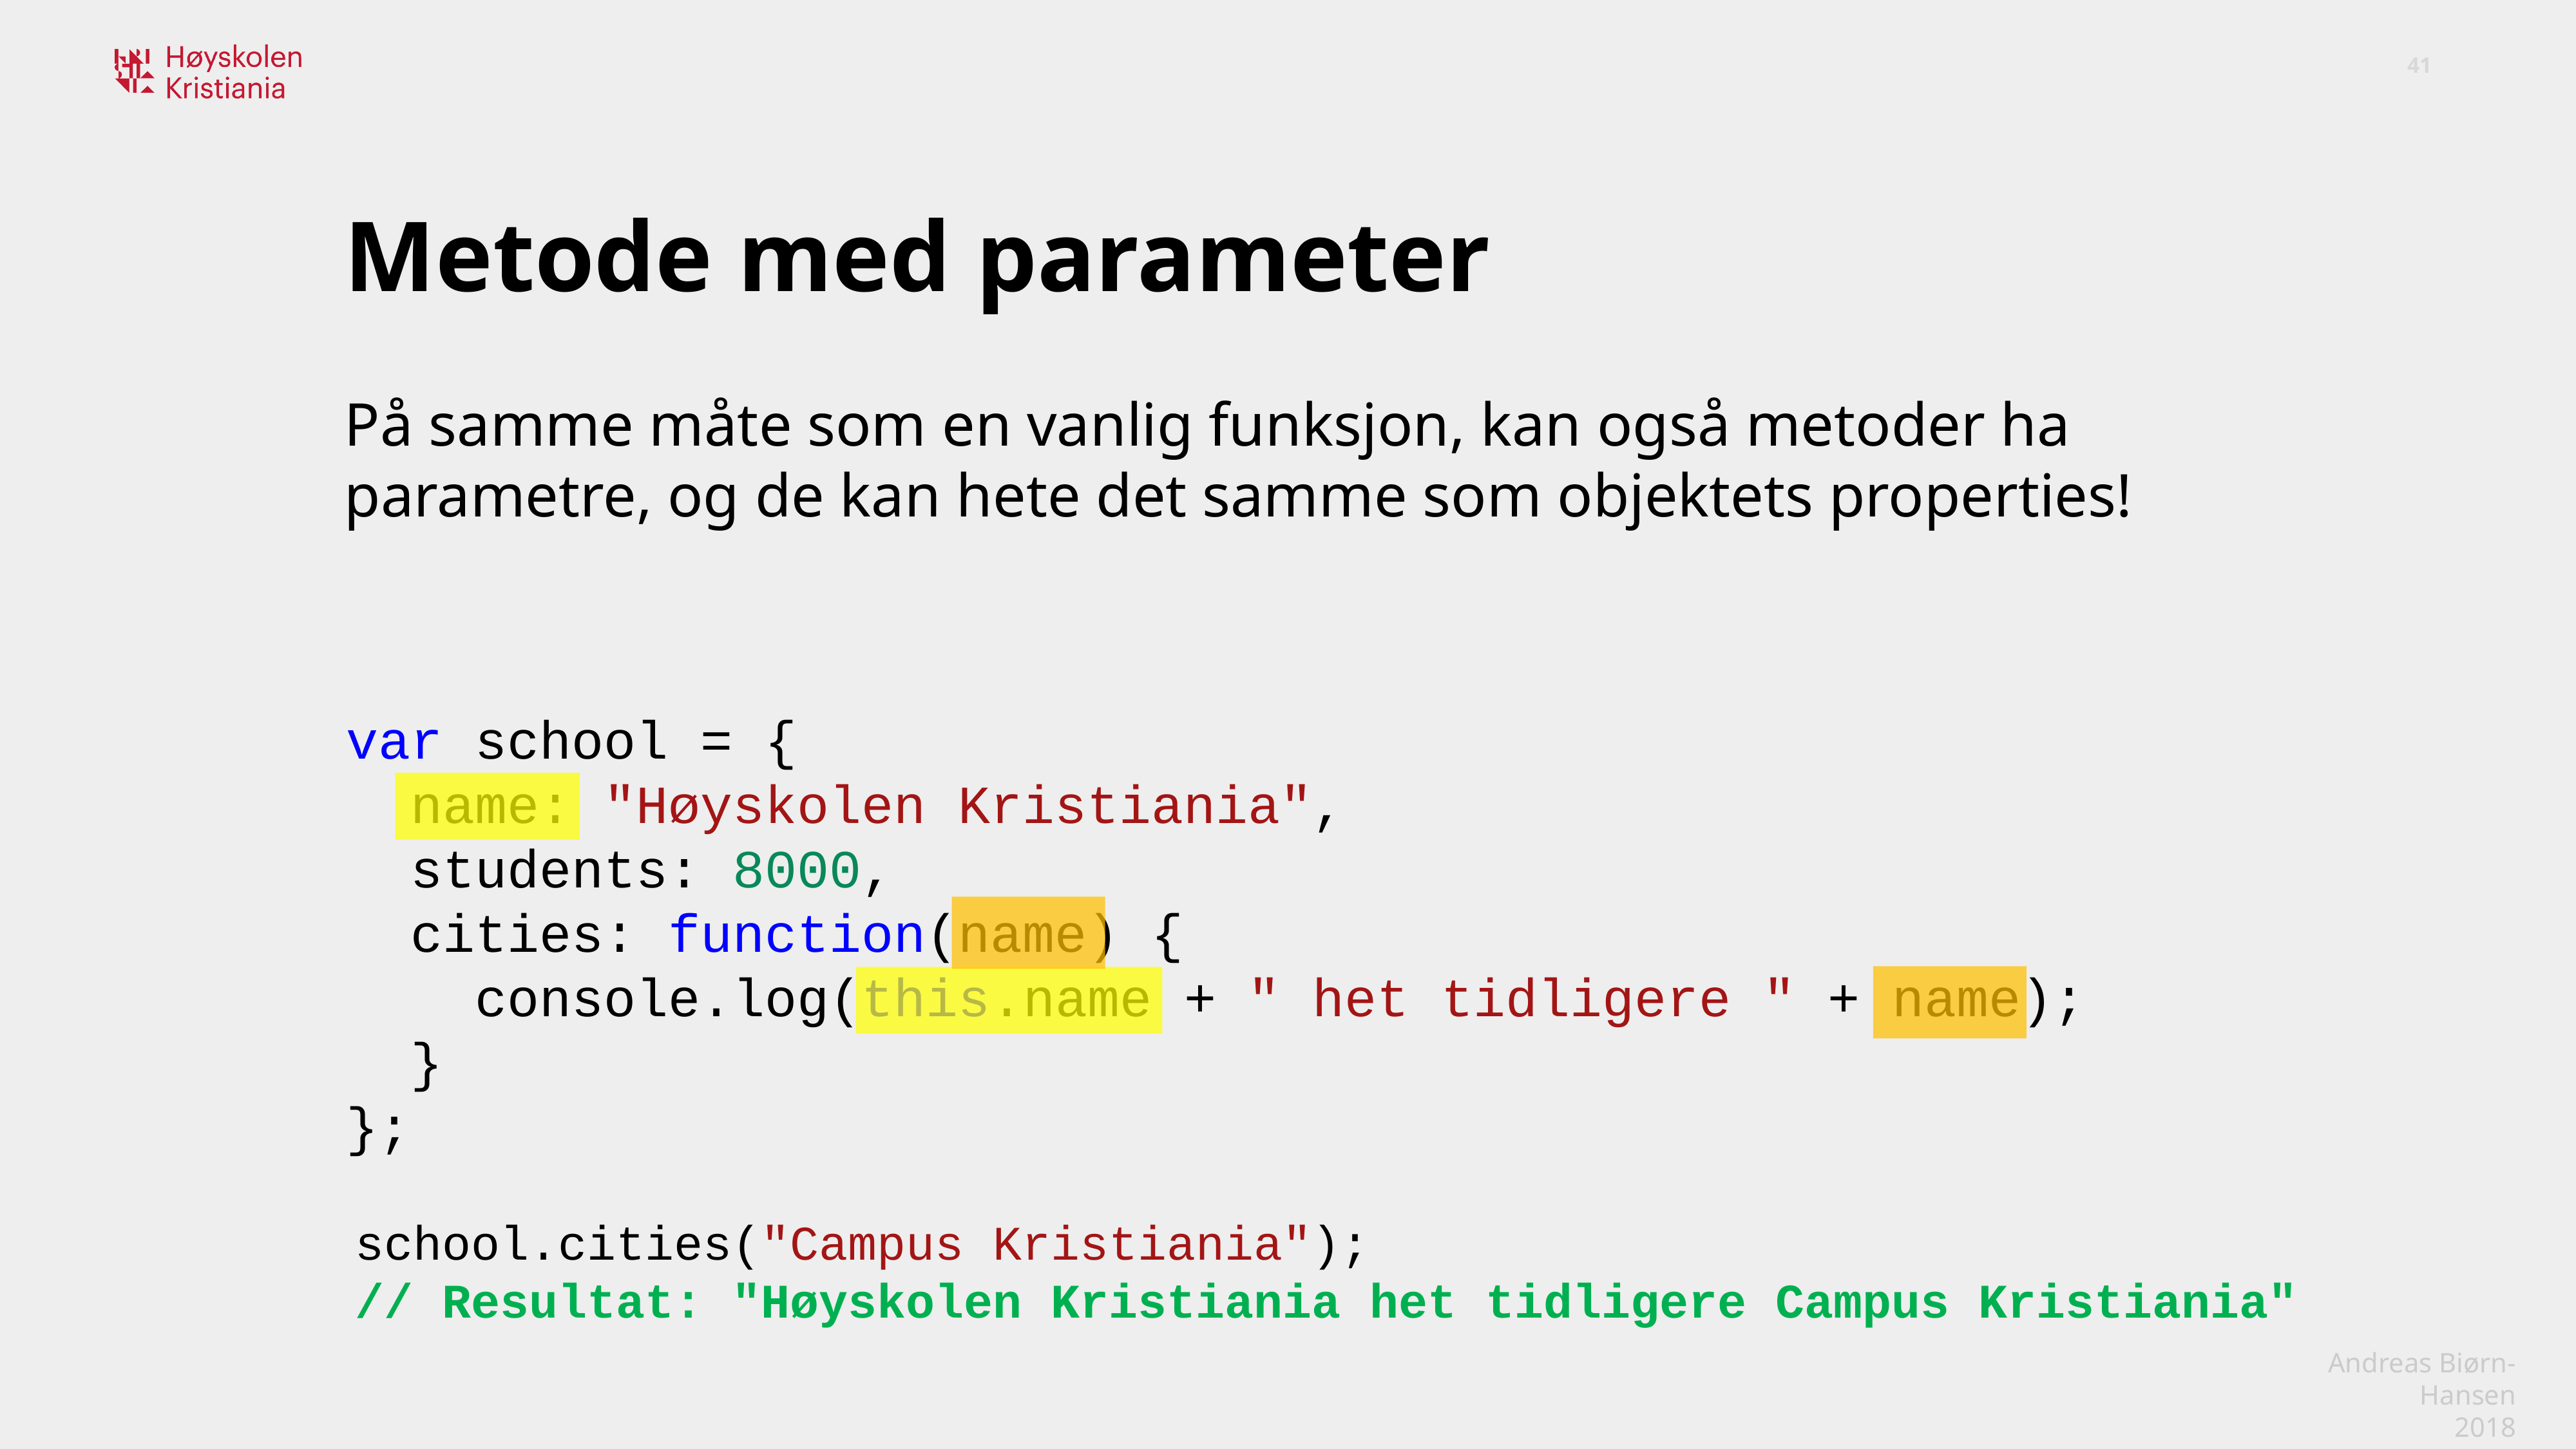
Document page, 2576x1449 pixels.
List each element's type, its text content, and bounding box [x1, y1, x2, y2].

text_box school.cities("Campus Kristiania"); // Resultat: "Høyskolen Kristiania het tidligere Campus Kristiania" [345, 1206, 2307, 1332]
text_box På samme måte som en vanlig funksjon, kan også metoder ha parametre, og de kan hete det samme som objektets properties! [335, 382, 2384, 617]
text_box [395, 772, 1163, 1034]
picture [160, 35, 314, 135]
text_box Metode med parameter [335, 190, 2384, 374]
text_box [951, 896, 2027, 1039]
picture [115, 49, 157, 95]
text_box var school = { name: "Høyskolen Kristiania", students: 8000, cities: function(name) { console.log(this.name + " het tidligere " + name); } }; [337, 701, 2576, 1161]
